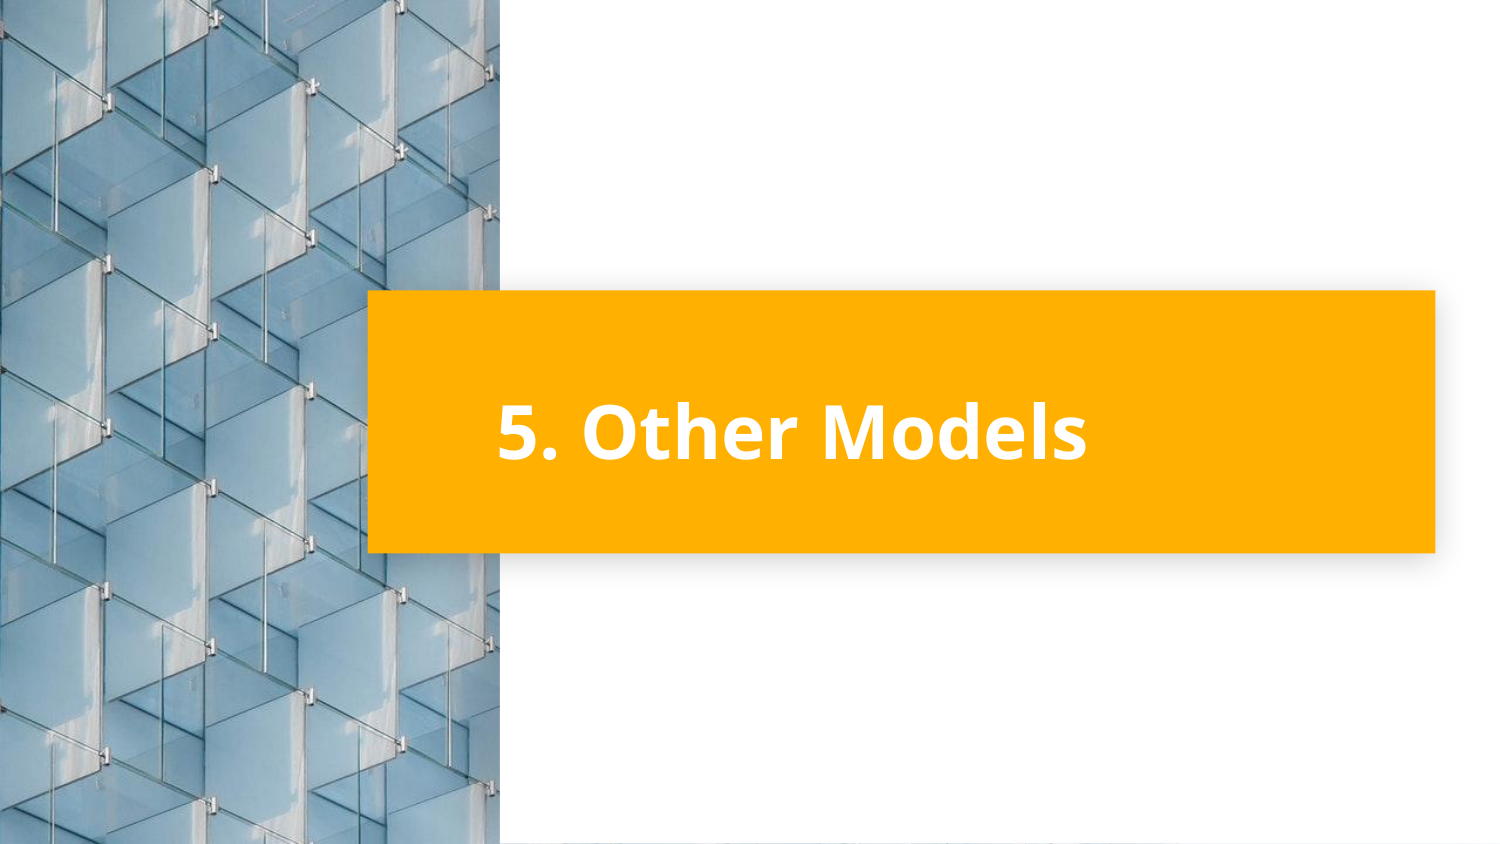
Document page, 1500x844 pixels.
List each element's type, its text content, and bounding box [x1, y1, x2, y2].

picture [0, 0, 499, 844]
title 5. Other Models [481, 340, 1436, 490]
